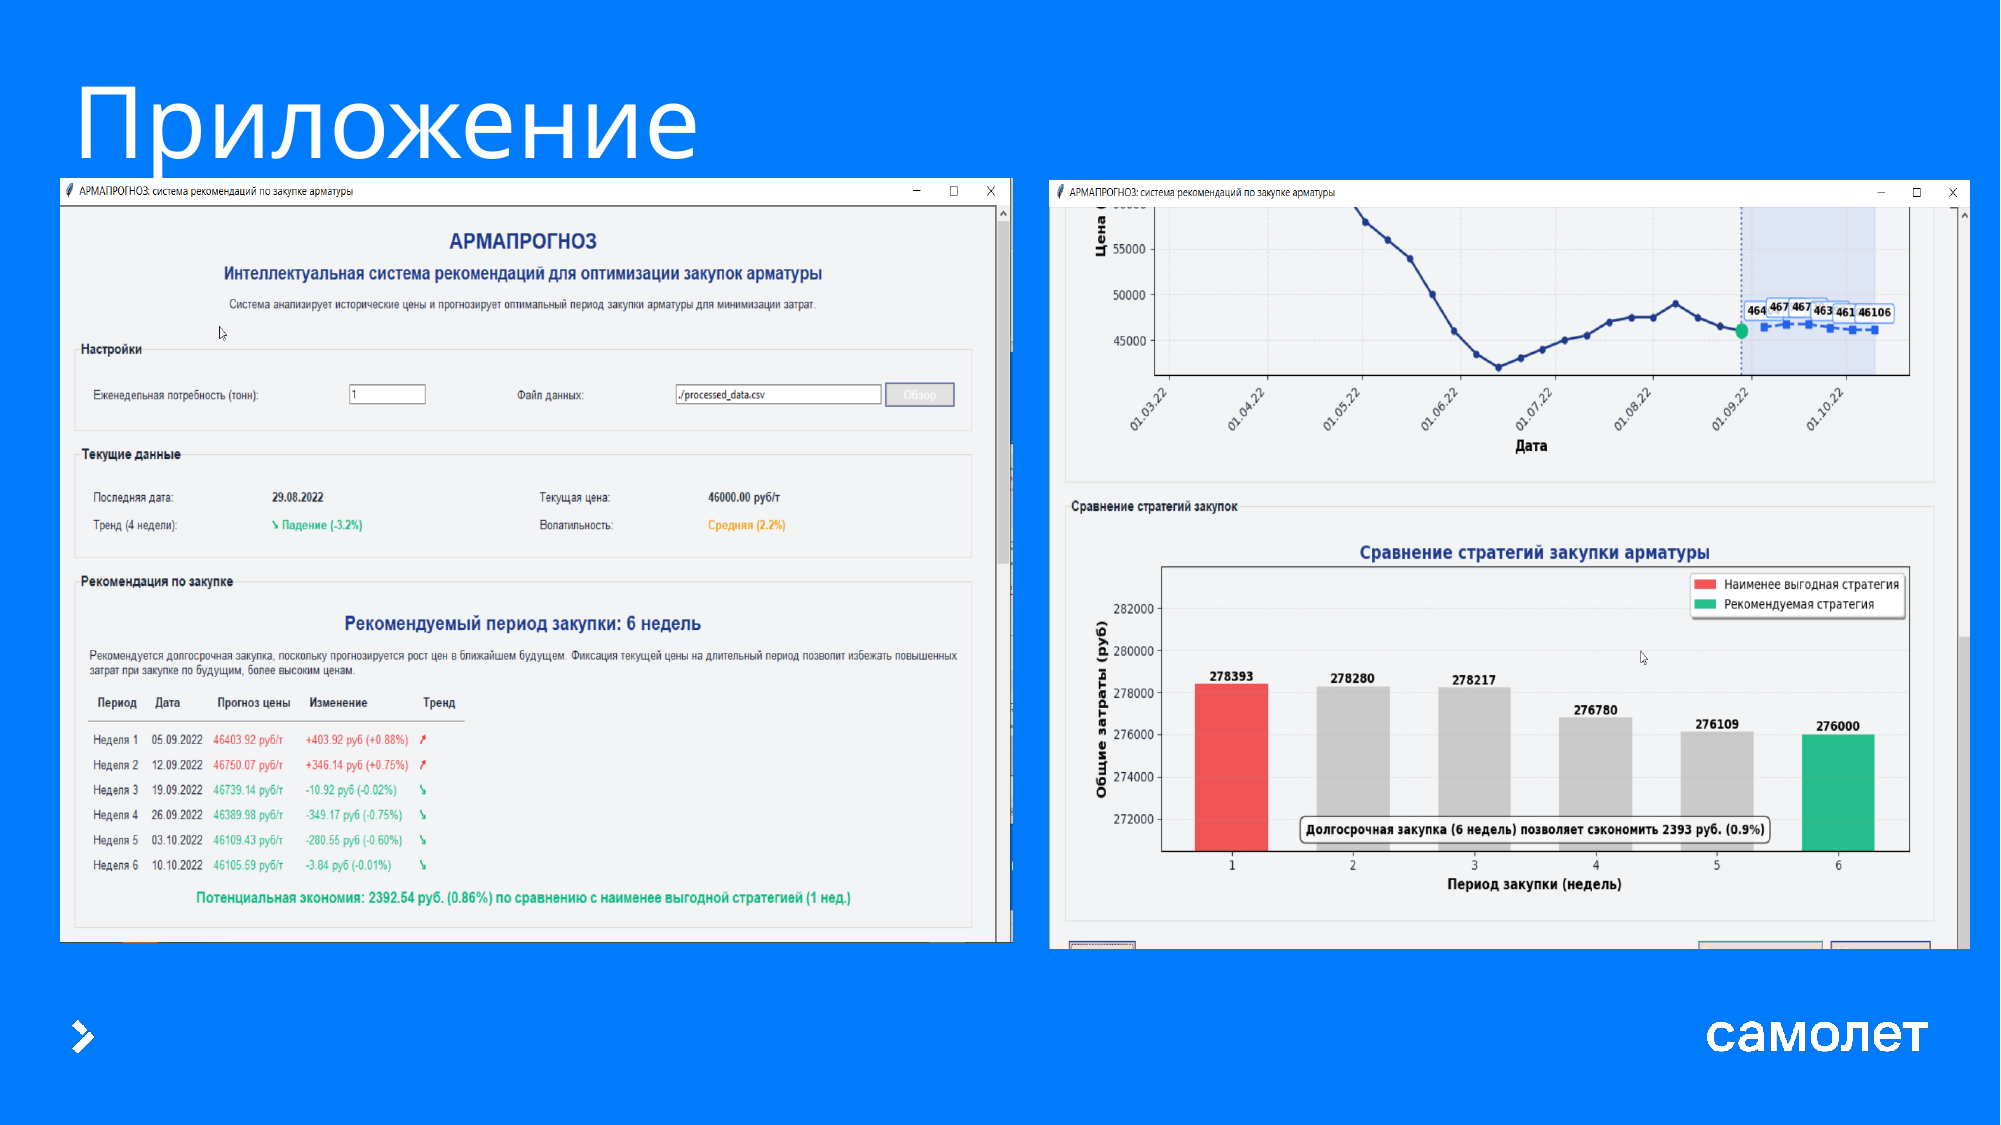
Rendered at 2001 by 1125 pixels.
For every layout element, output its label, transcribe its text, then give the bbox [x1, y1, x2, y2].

picture [60, 178, 1013, 943]
picture [1049, 180, 1970, 949]
picture [1707, 1021, 1928, 1052]
title Приложение [72, 71, 1928, 180]
picture [72, 1020, 94, 1053]
